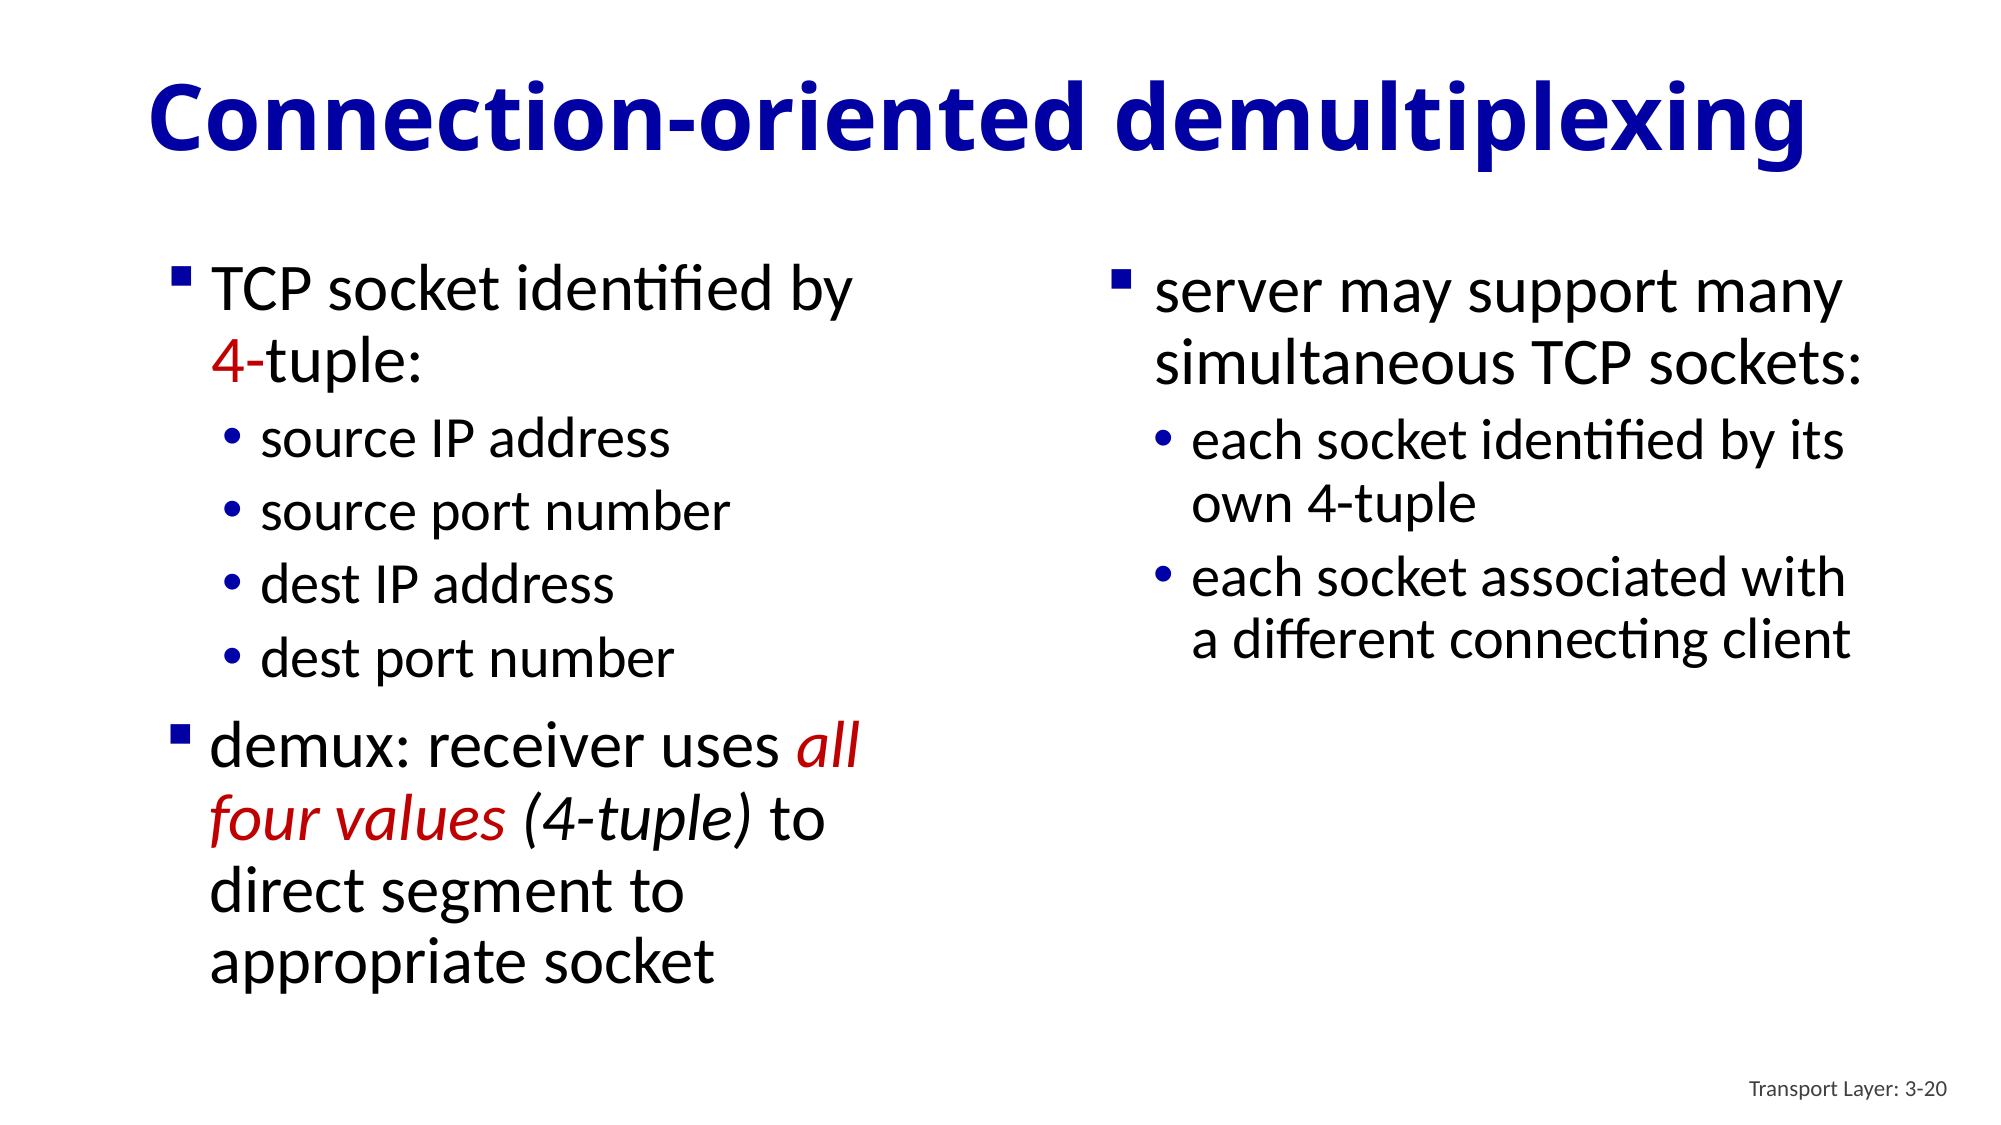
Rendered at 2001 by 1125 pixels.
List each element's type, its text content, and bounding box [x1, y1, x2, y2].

text_box demux: receiver uses all four values (4-tuple) to direct segment to appropriate socket [128, 702, 912, 1069]
slide_number Transport Layer: 3- [1512, 1056, 1963, 1117]
text_box TCP socket identified by 4-tuple: source IP address source port number dest IP address dest port number [130, 245, 914, 728]
text_box server may support many simultaneous TCP sockets: each socket identified by its own 4-tuple each socket associated with a different connecting client [1062, 247, 1889, 1064]
title Connection-oriented demultiplexing [131, 47, 1952, 195]
